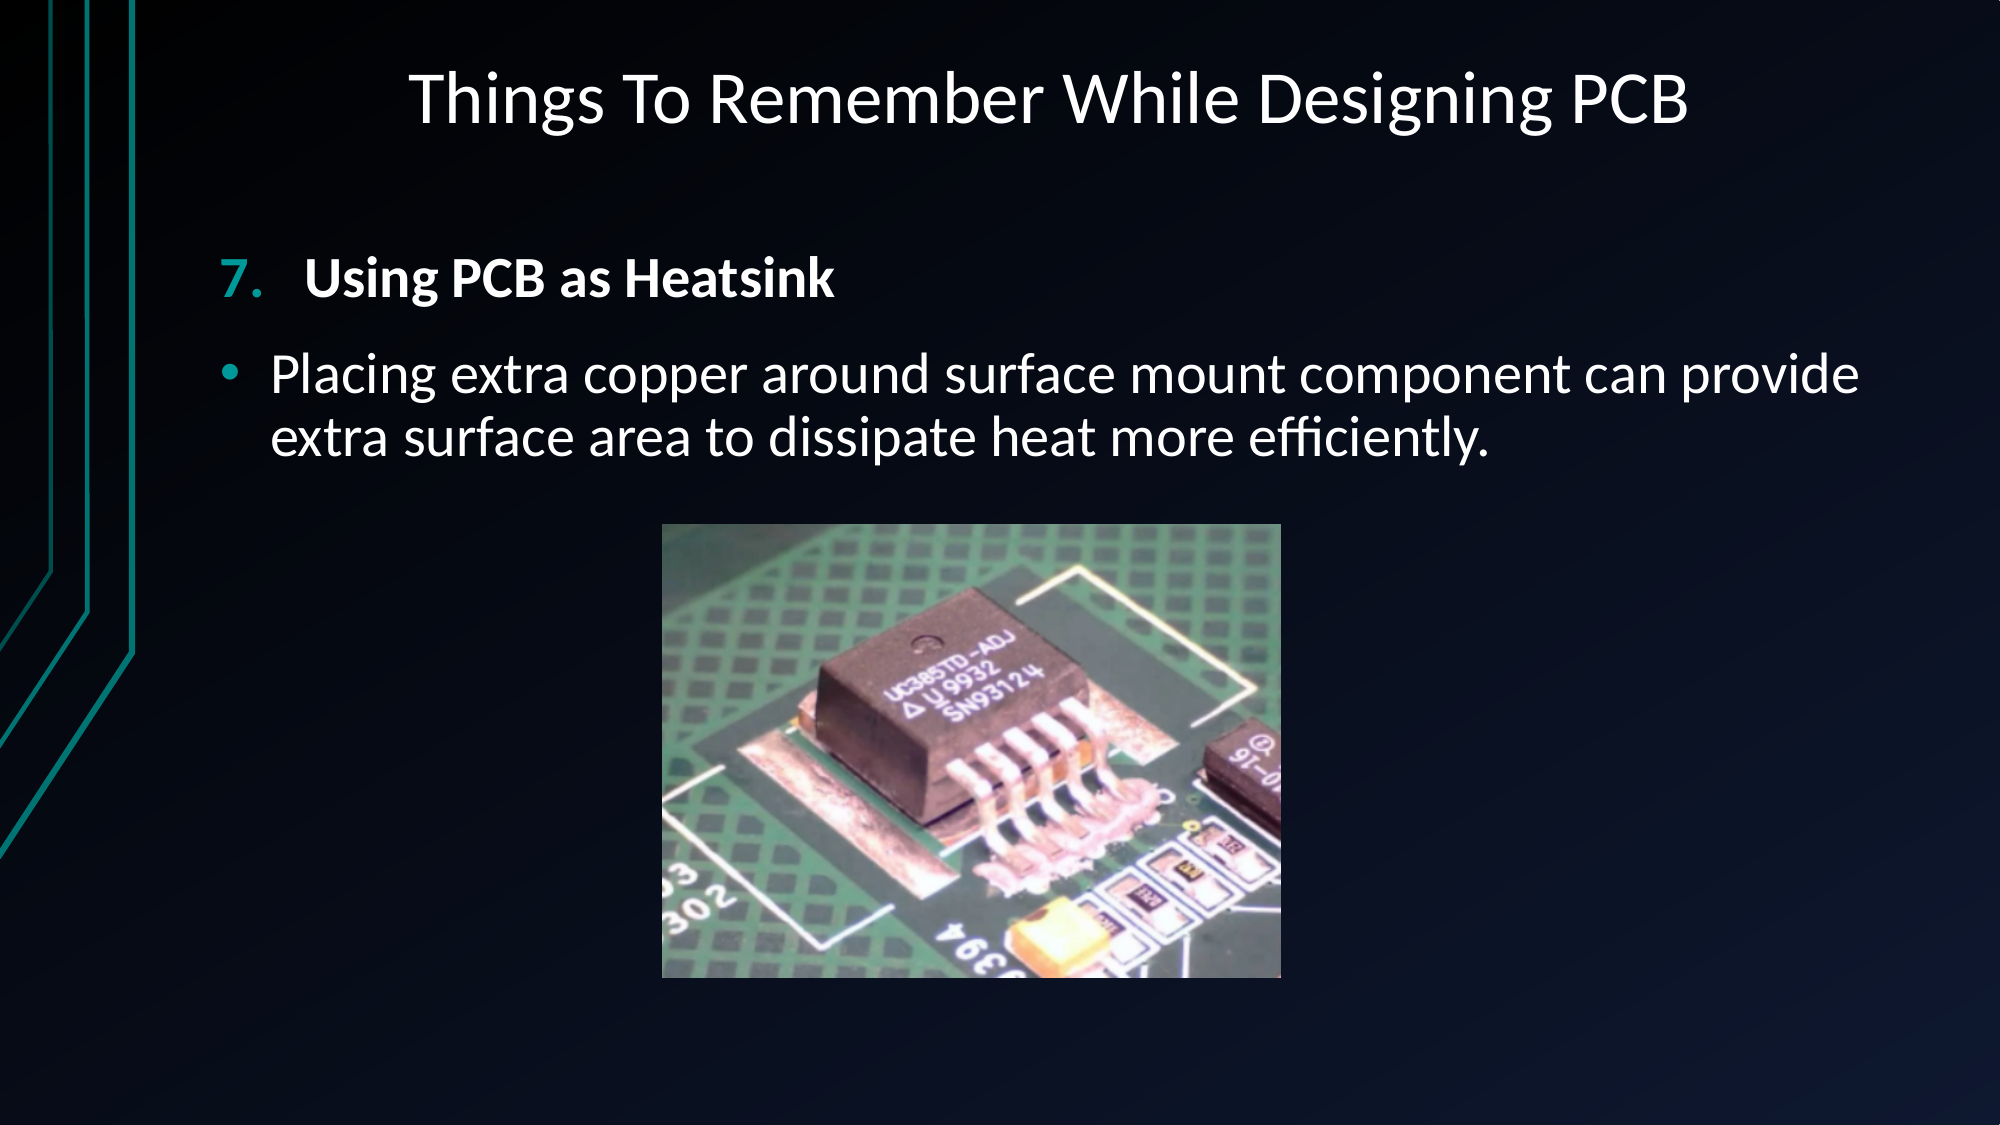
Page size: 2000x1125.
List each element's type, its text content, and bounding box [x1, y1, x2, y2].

title Things To Remember While Designing PCB [199, 45, 1900, 150]
picture [661, 524, 1282, 978]
list Using PCB as Heatsink Placing extra copper around surface mount component can provide extra surface area to dissipate heat more efficiently. [199, 237, 1950, 1013]
